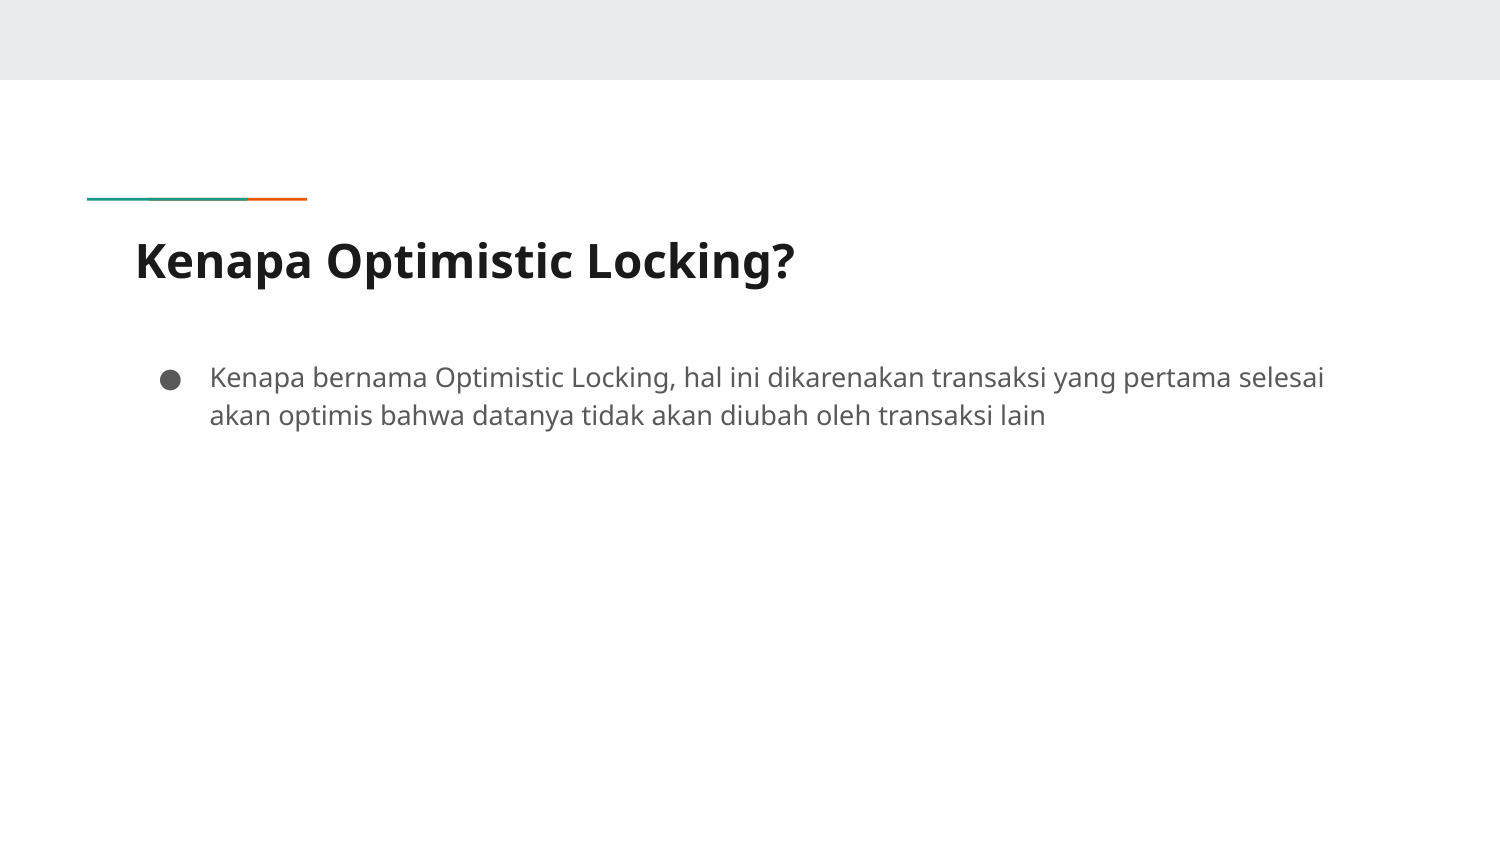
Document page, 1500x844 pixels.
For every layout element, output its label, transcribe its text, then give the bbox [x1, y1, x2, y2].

title Kenapa Optimistic Locking? [119, 216, 1381, 305]
list Kenapa bernama Optimistic Locking, hal ini dikarenakan transaksi yang pertama selesai akan optimis bahwa datanya tidak akan diubah oleh transaksi lain [119, 341, 1381, 712]
